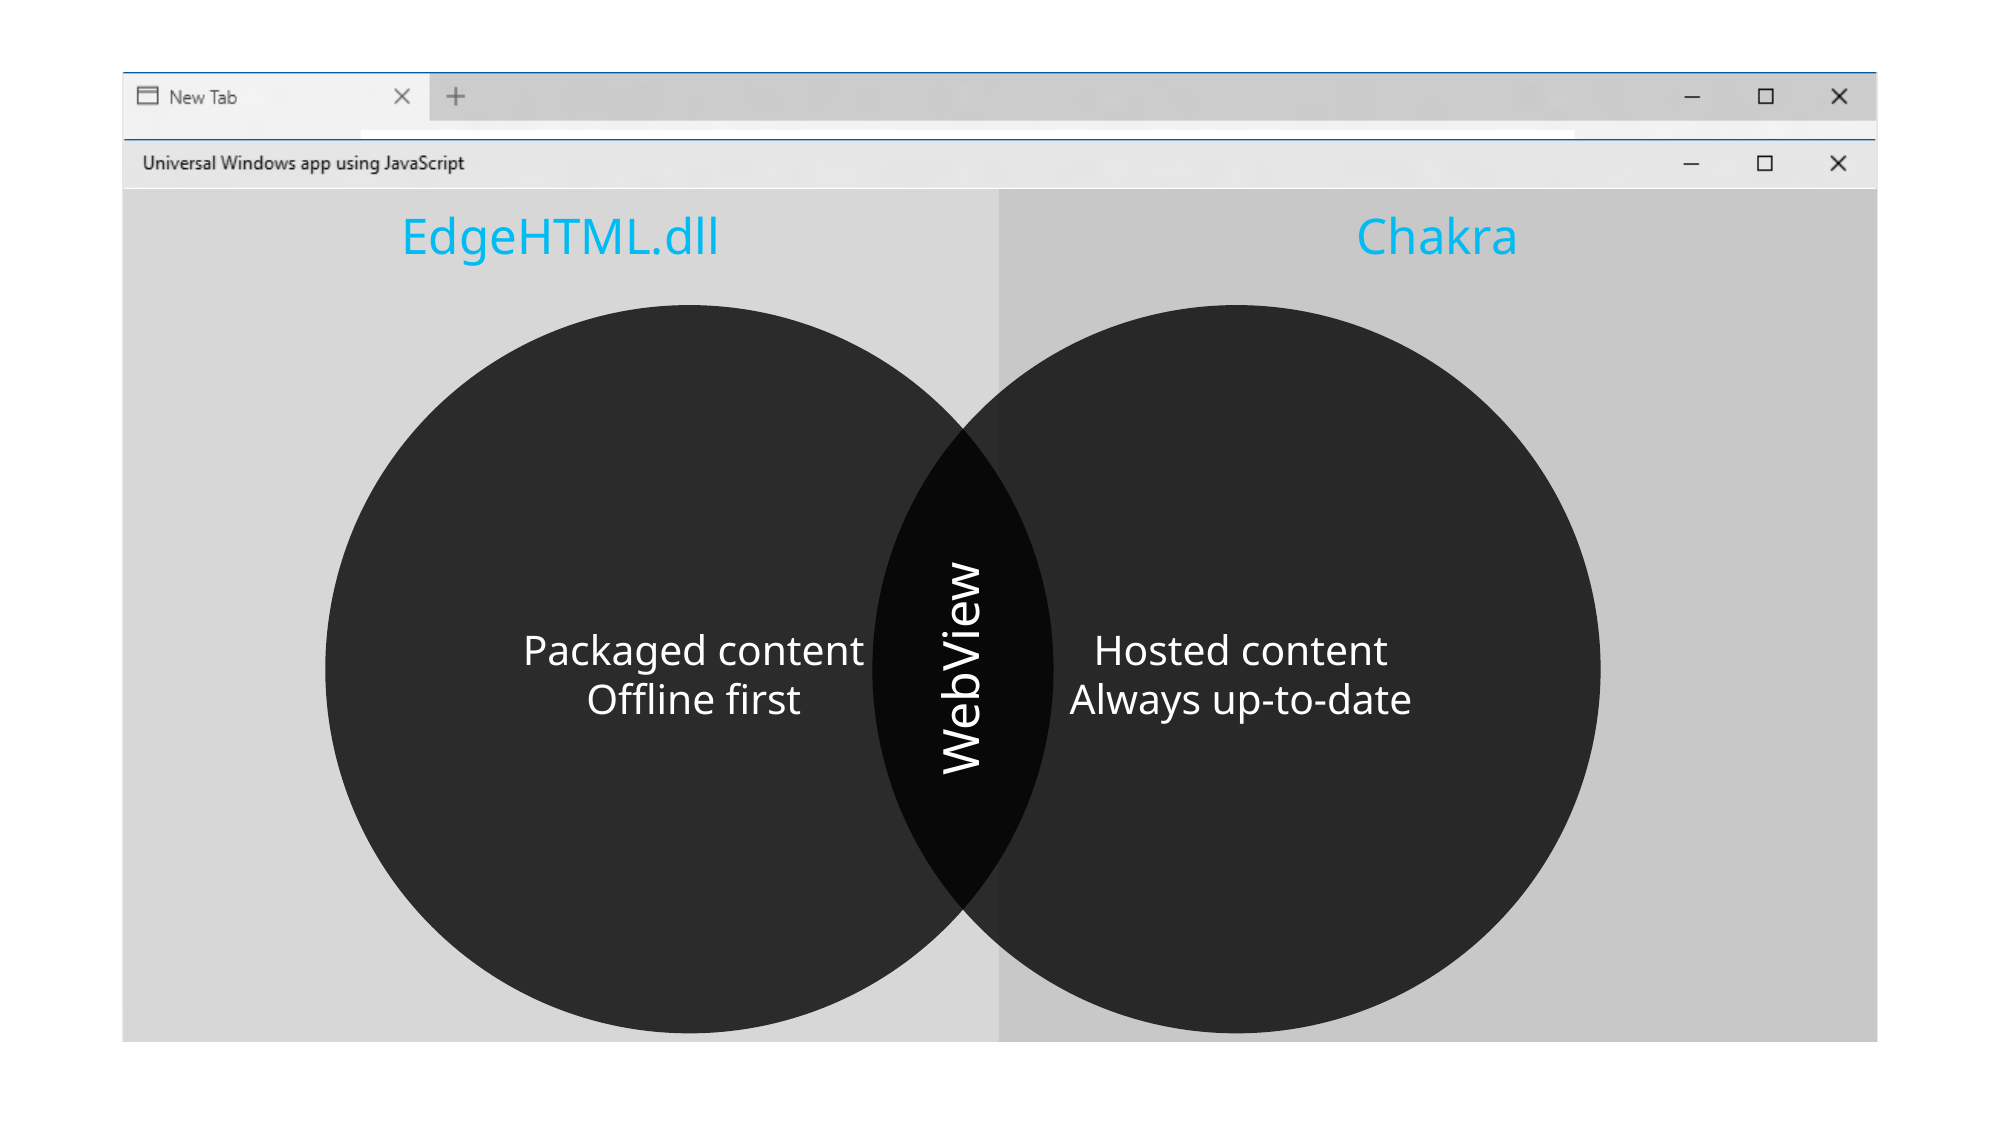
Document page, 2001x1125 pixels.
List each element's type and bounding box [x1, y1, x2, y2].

picture [122, 72, 1878, 1043]
